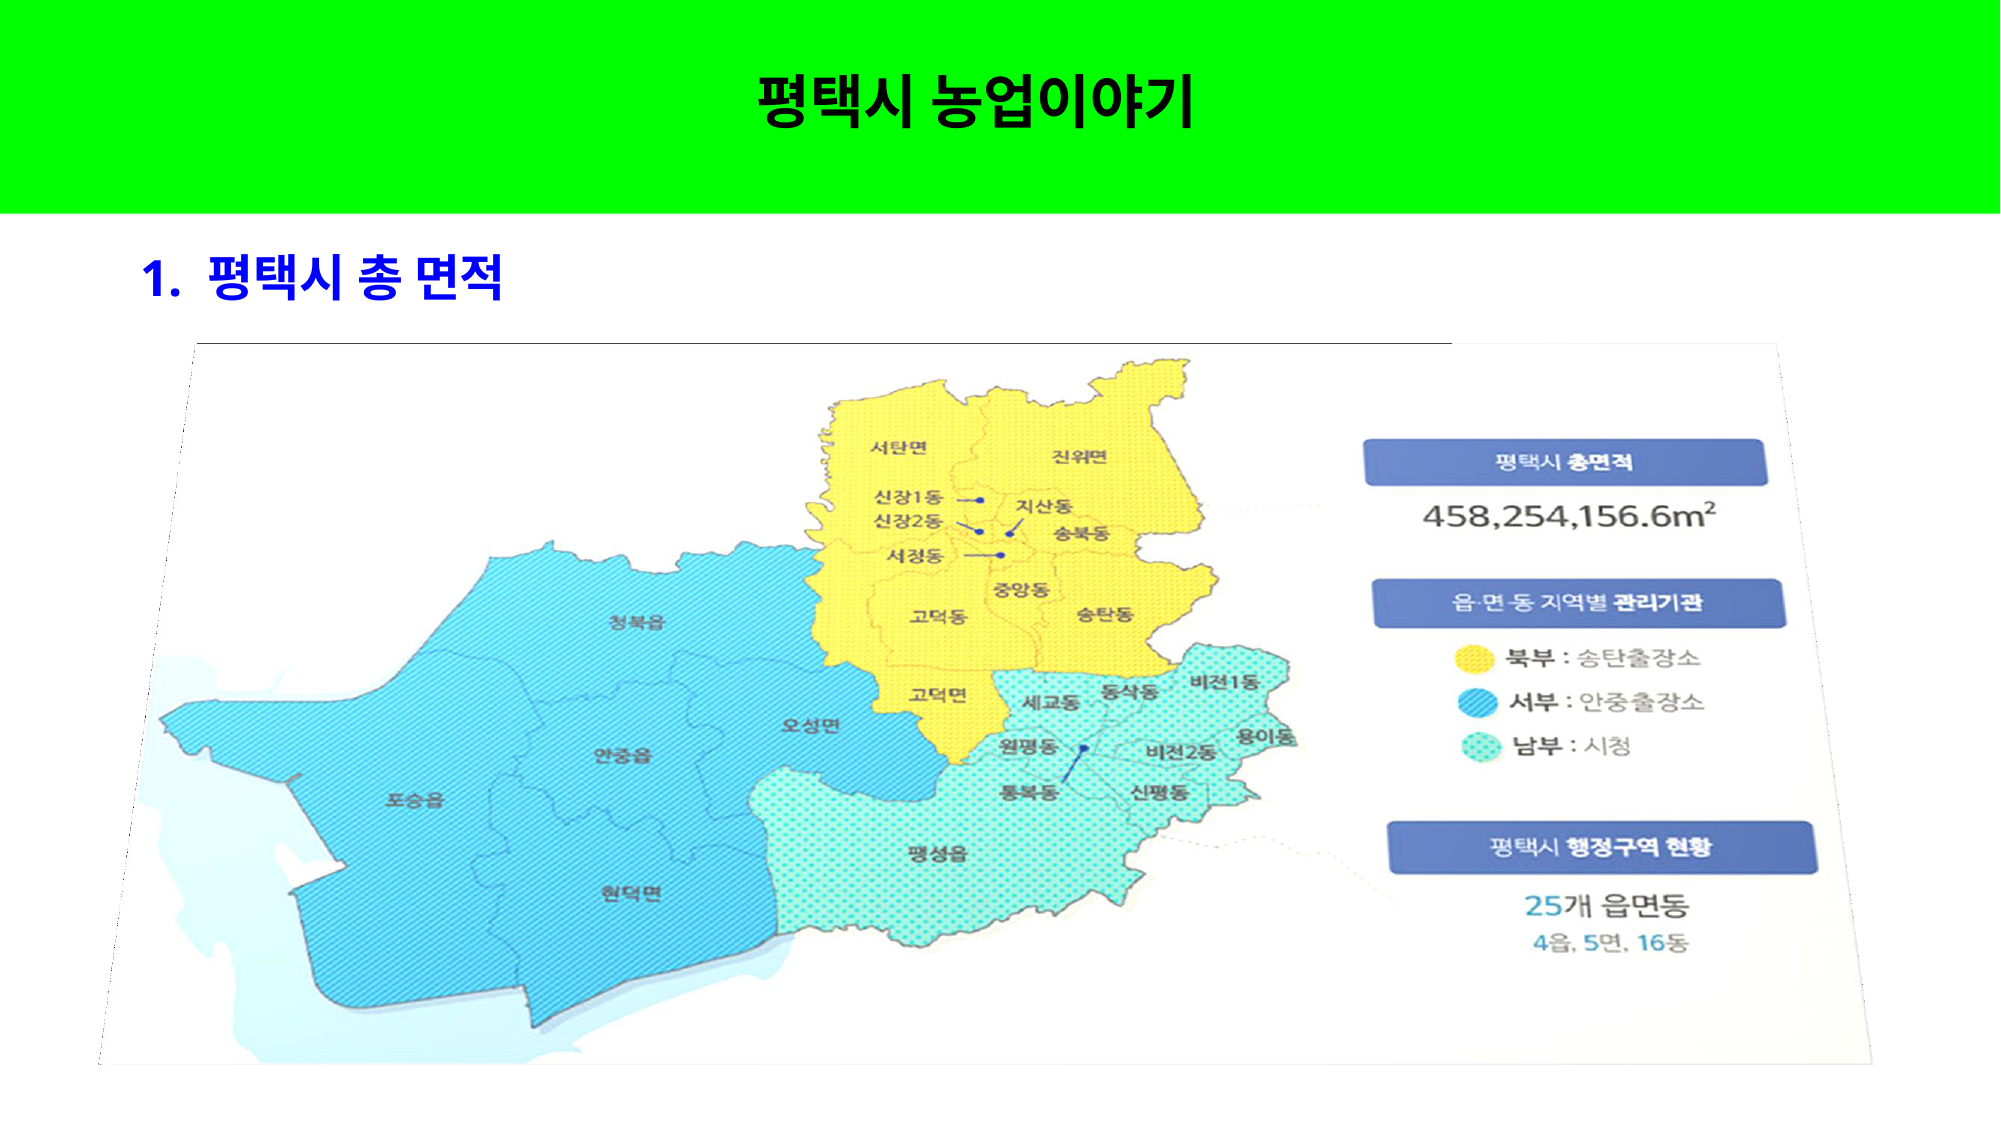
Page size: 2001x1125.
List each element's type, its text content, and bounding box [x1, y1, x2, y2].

title 평택시 농업이야기 [754, 63, 1246, 254]
picture [98, 343, 1873, 1065]
text_box 1. 평택시 총 면적 [138, 244, 538, 307]
